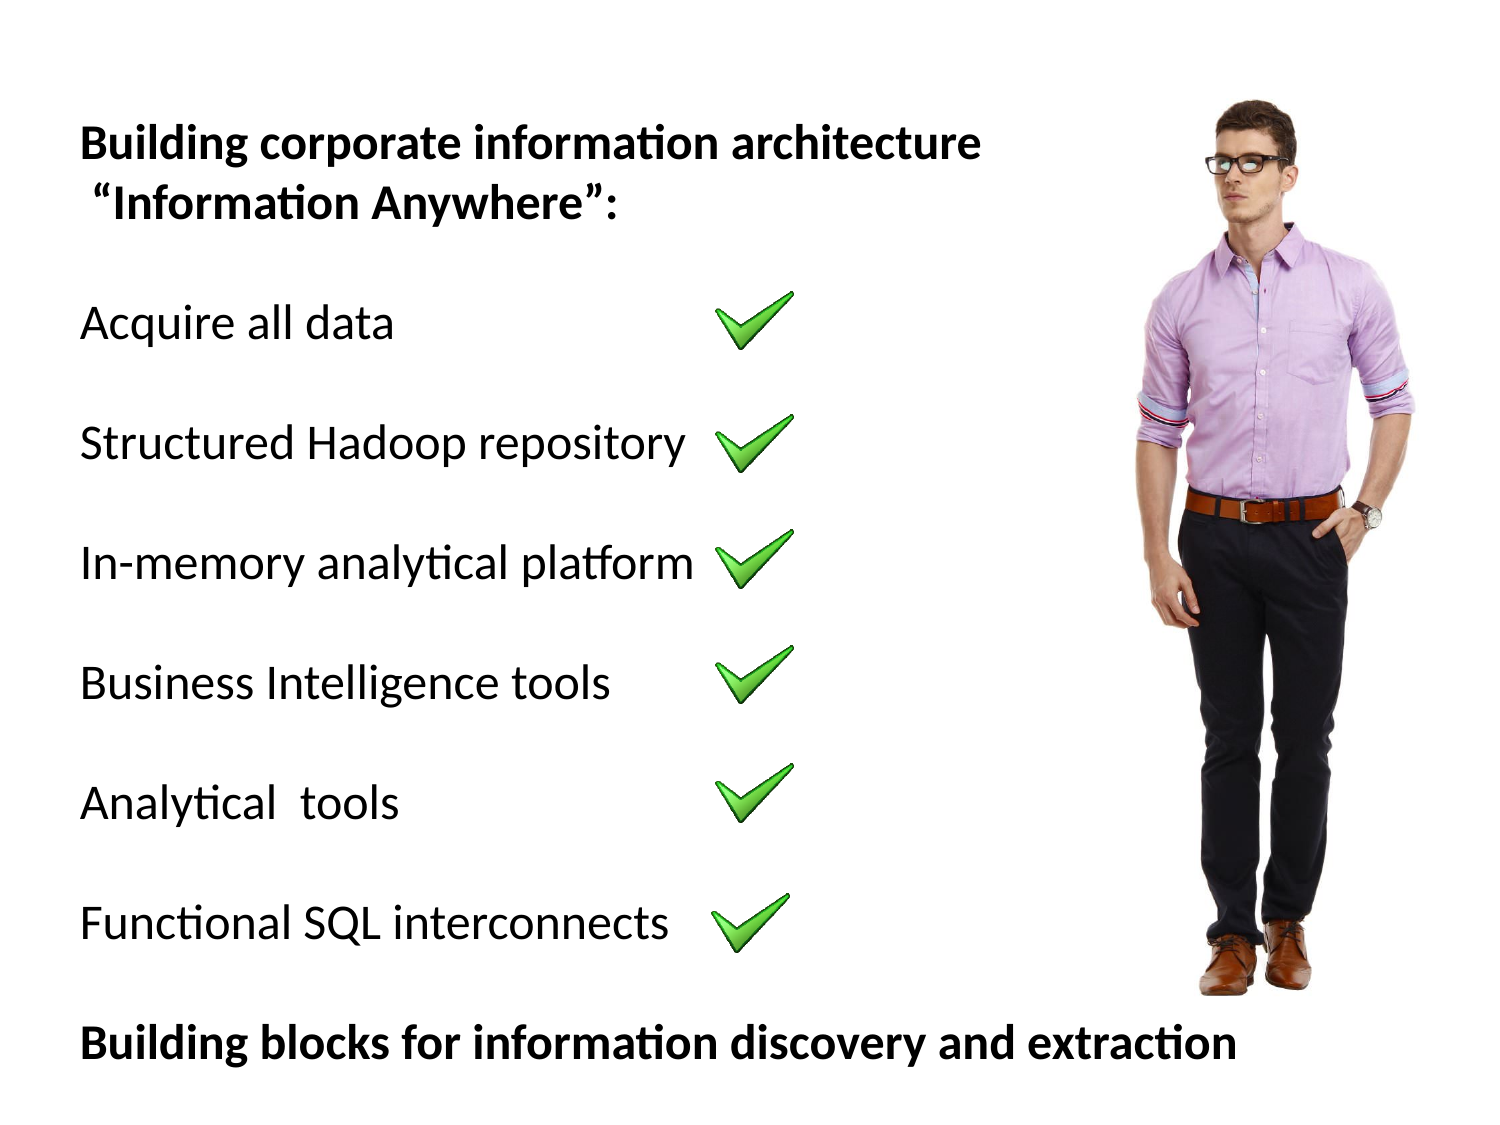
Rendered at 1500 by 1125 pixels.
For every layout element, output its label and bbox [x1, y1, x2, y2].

text_box [64, 101, 1254, 1087]
picture [621, 66, 1500, 1123]
